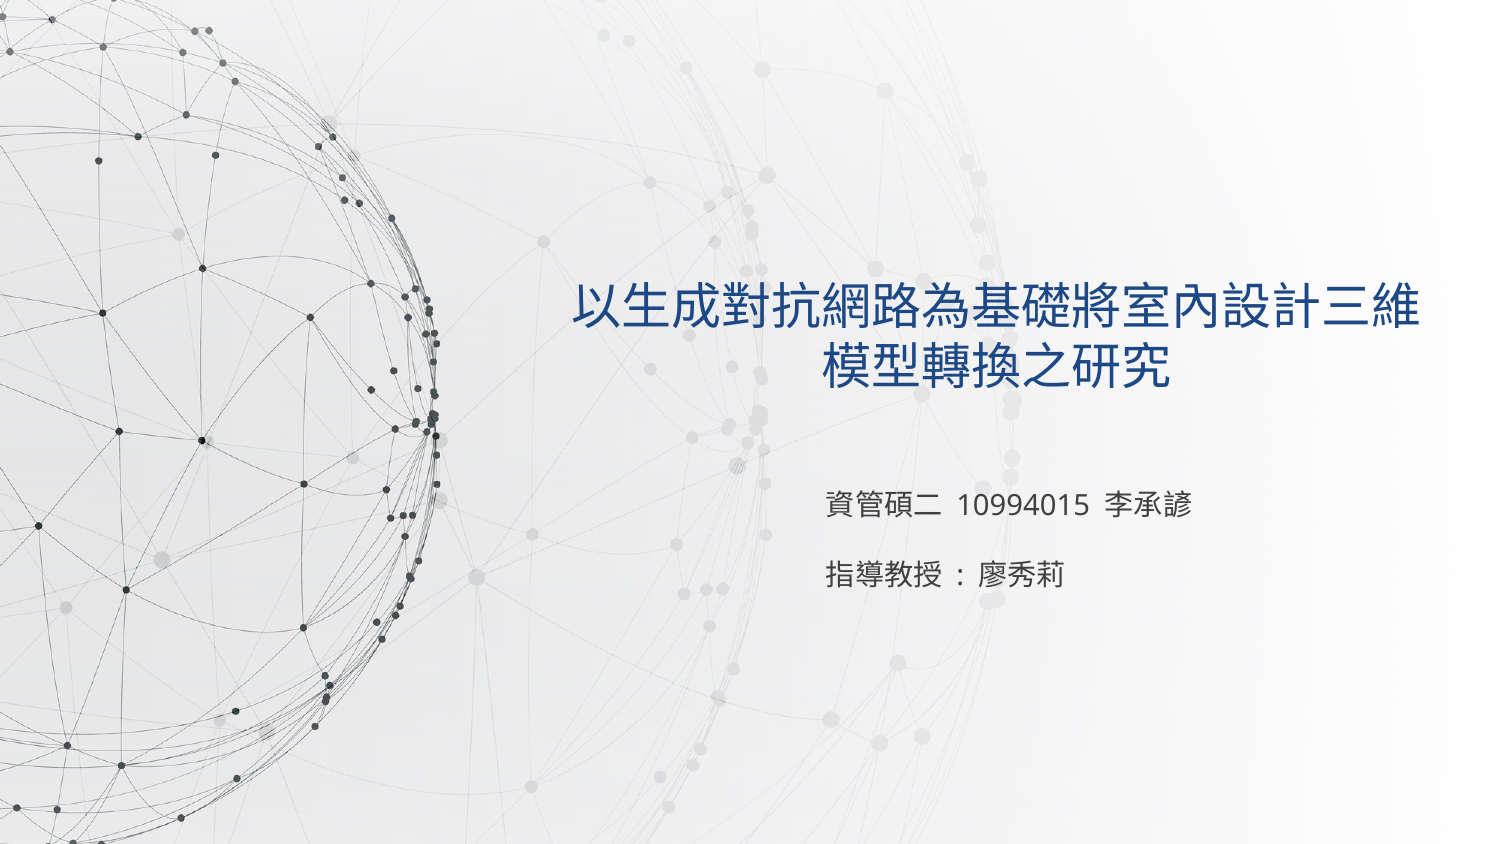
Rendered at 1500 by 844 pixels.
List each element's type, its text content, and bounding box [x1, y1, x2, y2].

text_box 資管碩二 10994015 李承諺 指導教授 : 廖秀莉 [814, 480, 1383, 597]
text_box 以生成對抗網路為基礎將室內設計三維模型轉換之研究 [558, 269, 1435, 401]
picture [0, 0, 1500, 844]
